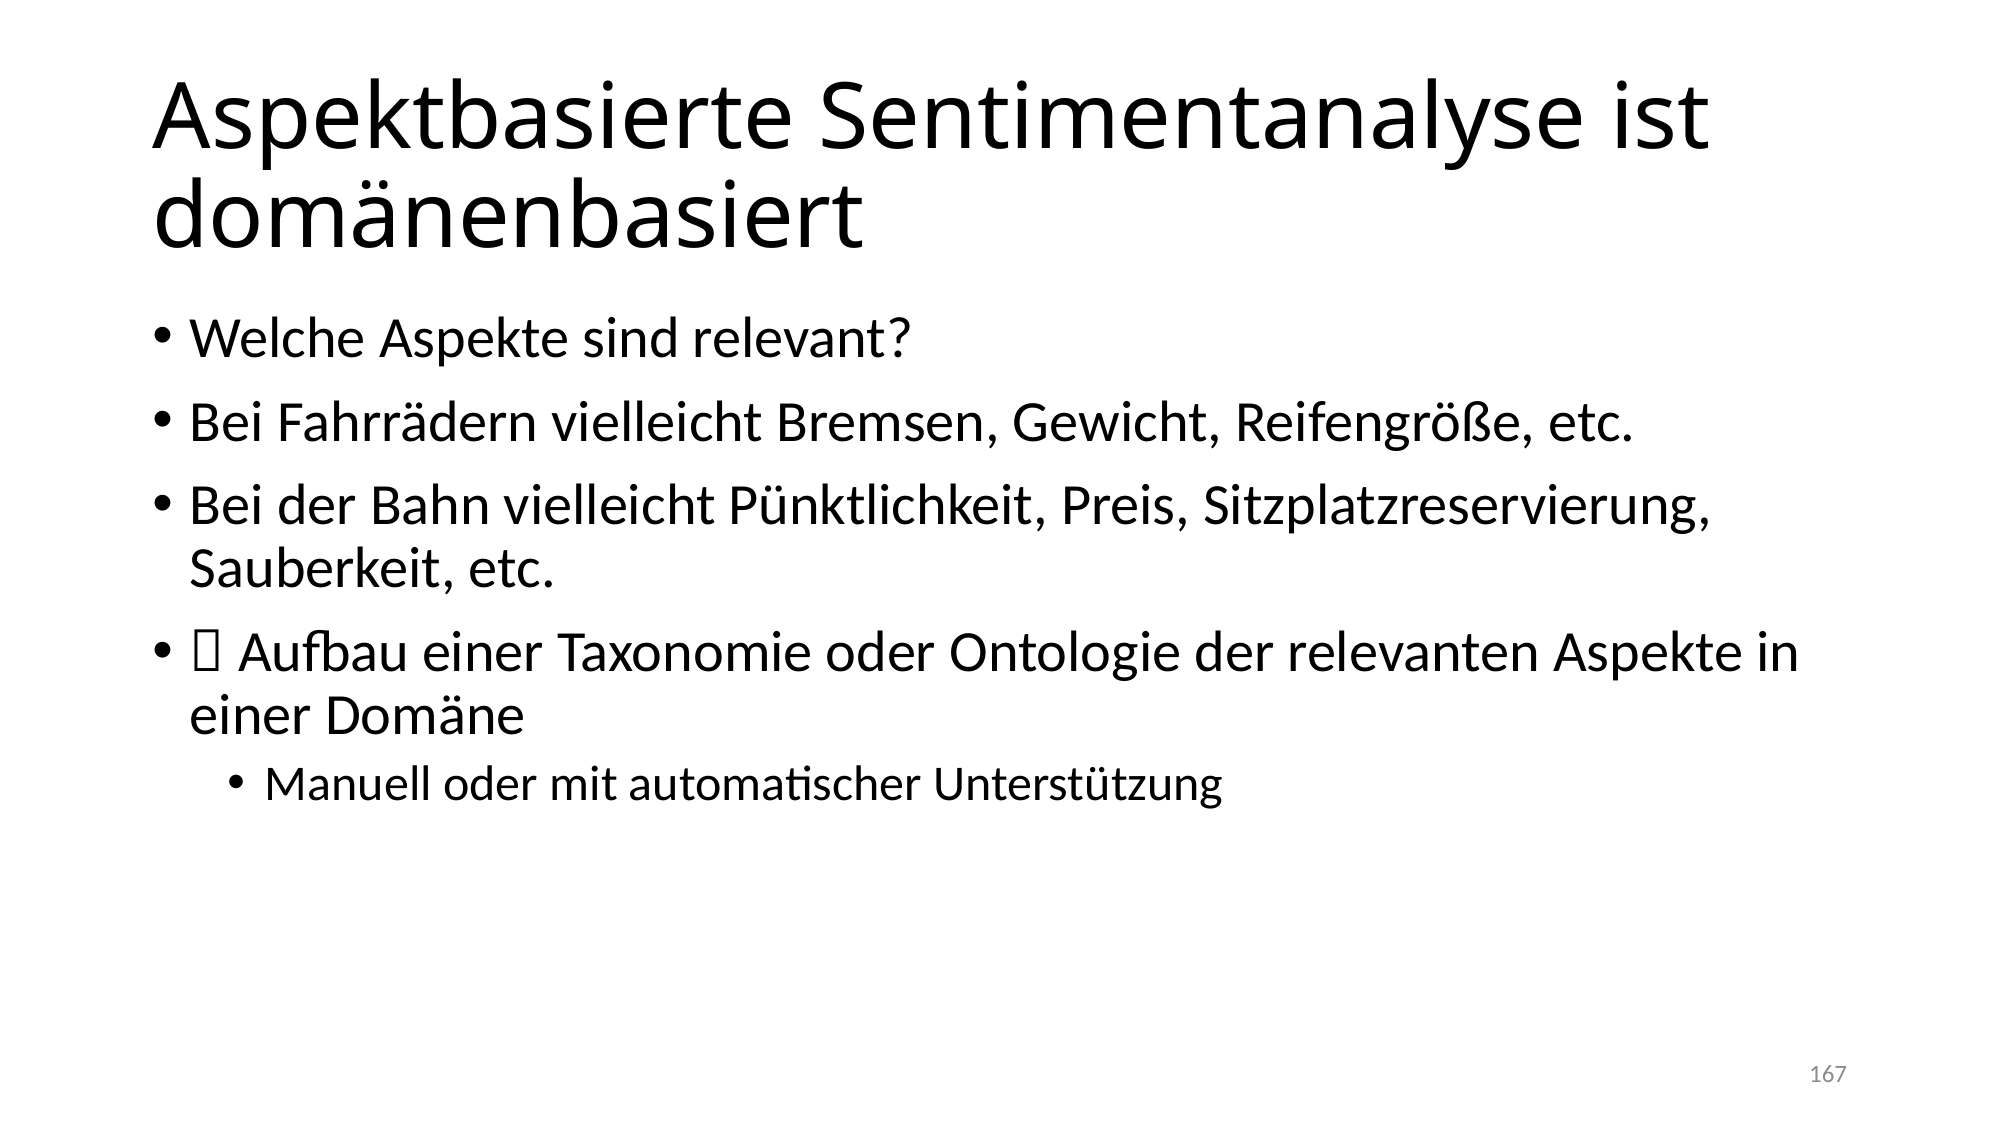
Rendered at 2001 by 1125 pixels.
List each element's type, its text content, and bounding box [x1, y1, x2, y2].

slide_number 167 [1412, 1042, 1863, 1103]
title Aspektbasierte Sentimentanalyse ist domänenbasiert [137, 59, 1863, 278]
list Welche Aspekte sind relevant? Bei Fahrrädern vielleicht Bremsen, Gewicht, Reifengröße, etc. Bei der Bahn vielleicht Pünktlichkeit, Preis, Sitzplatzreservierung, Sauberkeit, etc.  Aufbau einer Taxonomie oder Ontologie der relevanten Aspekte in einer Domäne Manuell oder mit automatischer Unterstützung [137, 299, 1863, 1014]
